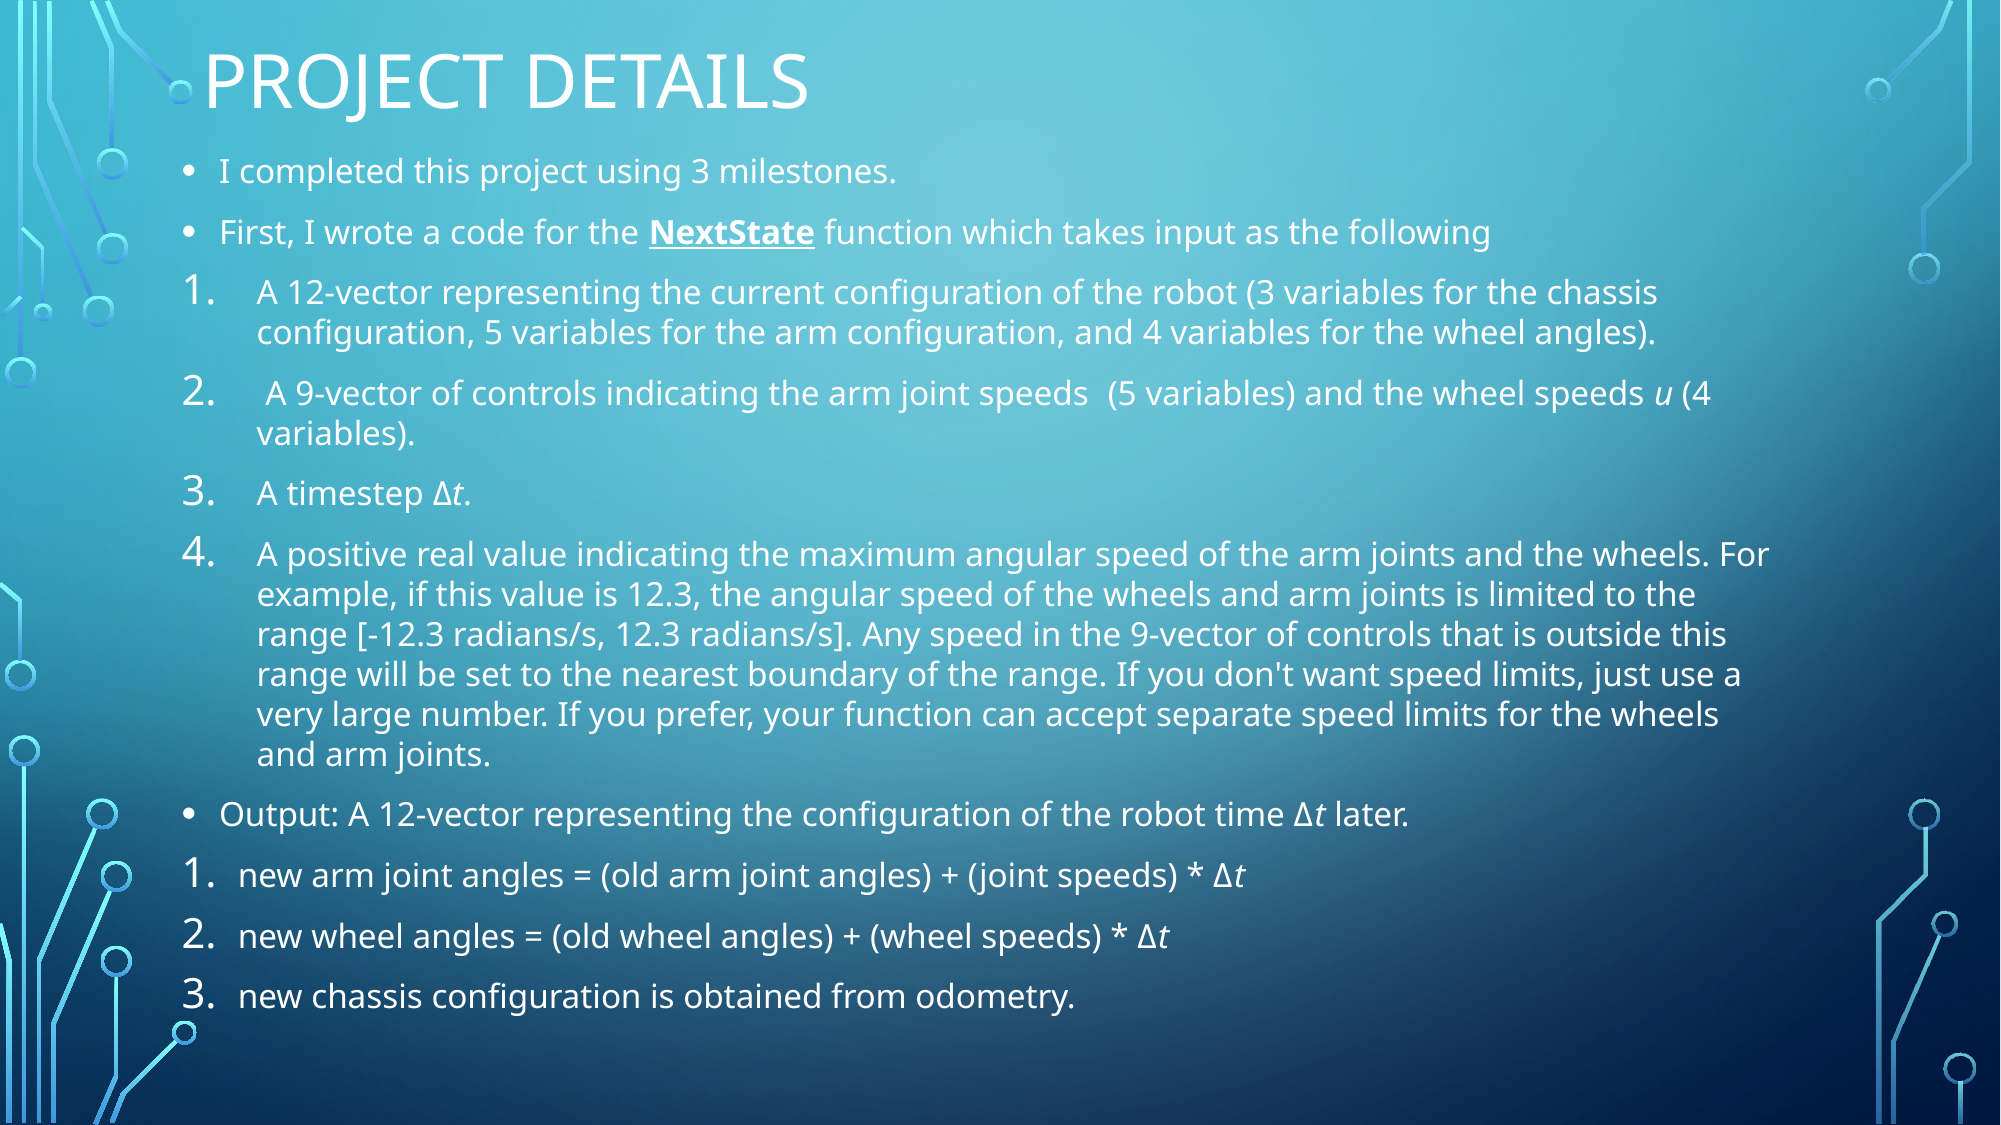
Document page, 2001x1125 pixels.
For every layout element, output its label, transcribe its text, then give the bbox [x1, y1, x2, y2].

title Project details [187, 26, 1813, 143]
